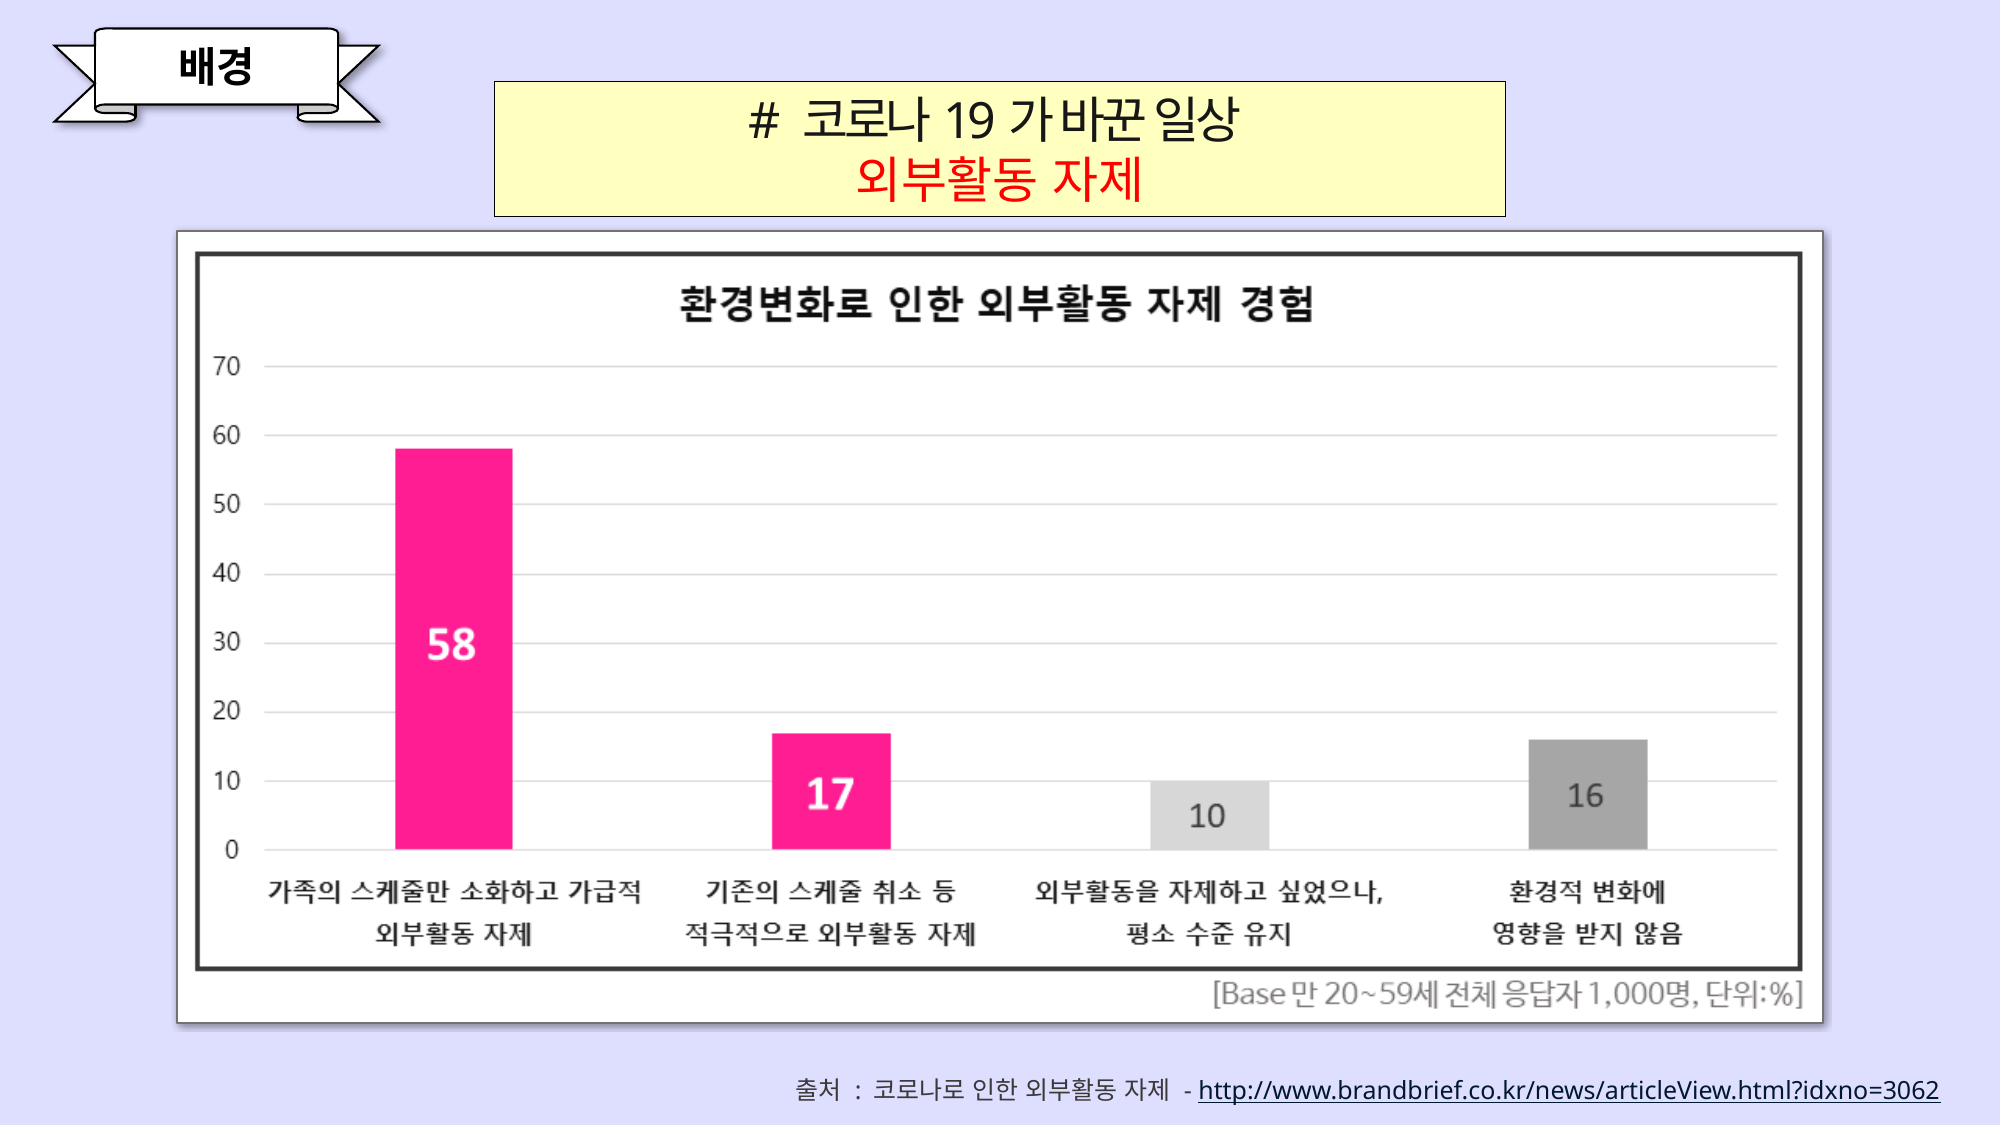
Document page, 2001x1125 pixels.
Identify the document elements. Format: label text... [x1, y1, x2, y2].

text_box # 코로나19가 바꾼 일상 외부활동 자제 [494, 81, 1506, 217]
text_box 배경 [132, 31, 301, 102]
text_box [97, 106, 134, 113]
picture [177, 231, 1823, 1023]
text_box [299, 106, 336, 113]
text_box 출처 : 코로나로 인한 외부활동 자제 - http://www.brandbrief.co.kr/news/articleView.html?idxno=3062 [780, 1067, 1957, 1117]
text_box [51, 27, 382, 123]
